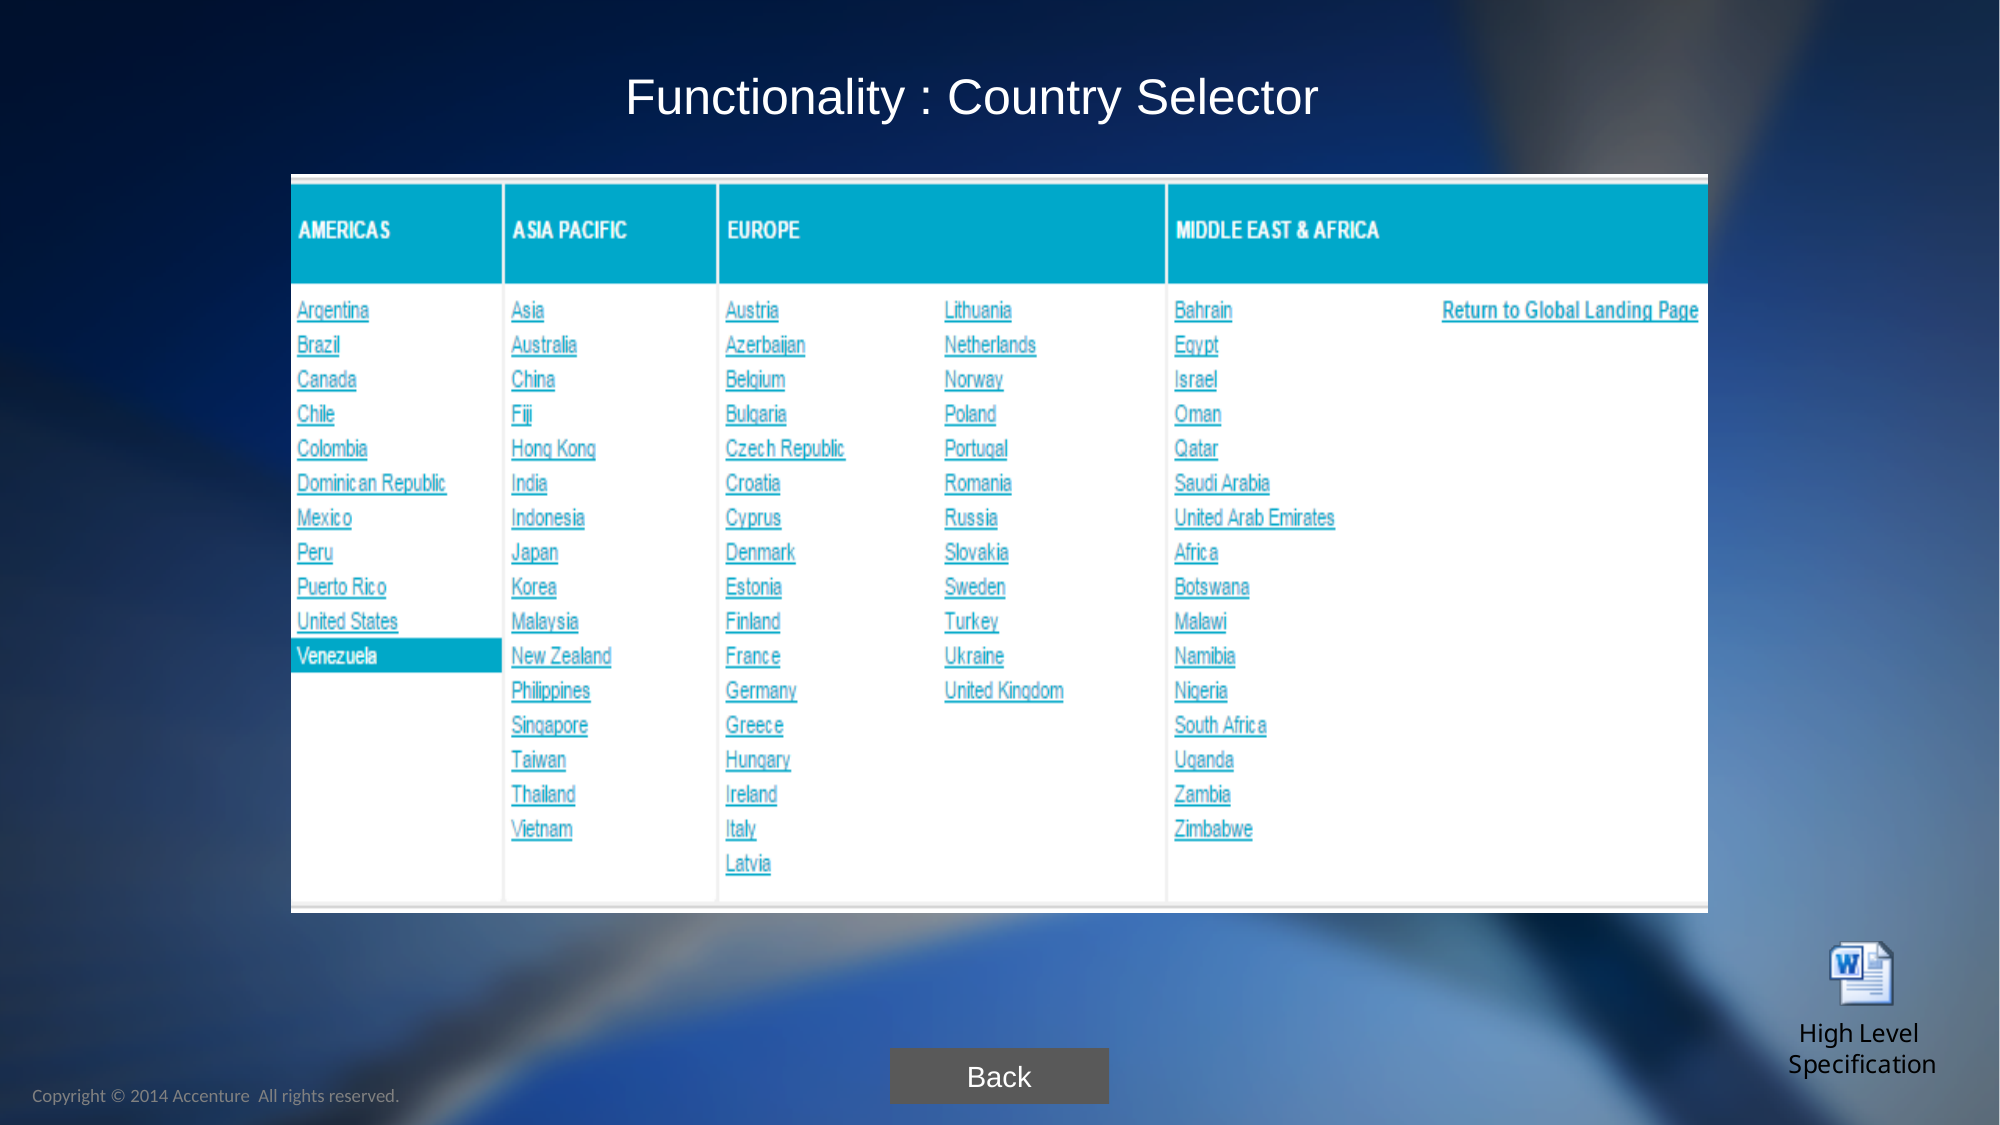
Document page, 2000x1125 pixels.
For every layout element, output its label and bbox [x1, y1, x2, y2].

text_box [1761, 940, 1963, 1110]
picture [0, 0, 2000, 1125]
